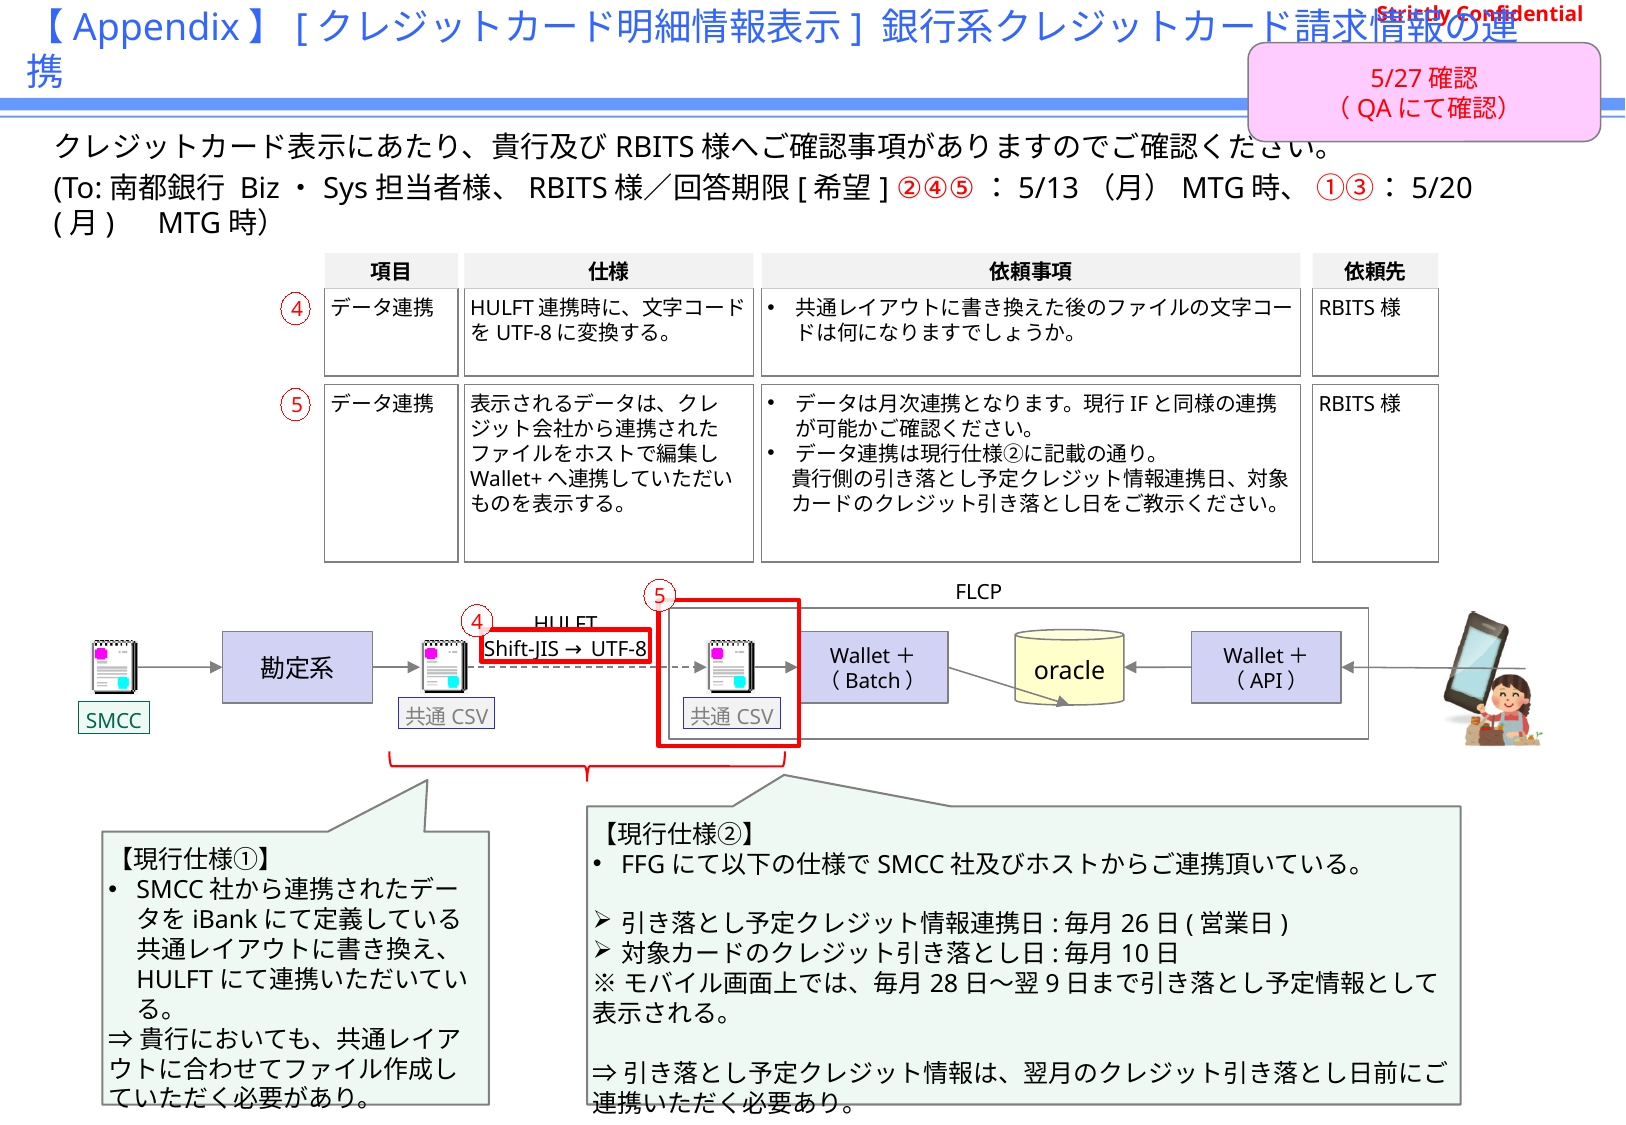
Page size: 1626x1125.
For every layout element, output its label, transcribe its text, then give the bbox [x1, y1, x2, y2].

text_box 勘定系 [222, 631, 373, 703]
text_box 項目 [324, 253, 459, 289]
text_box Wallet＋ （API） [1191, 631, 1342, 703]
text_box 5 [280, 388, 311, 421]
text_box [389, 751, 785, 782]
text_box データは月次連携となります。現行IFと同様の連携が可能かご確認ください。 データ連携は現行仕様②に記載の通り。 貴行側の引き落とし予定クレジット情報連携日、対象カードのクレジット引き落とし日をご教示ください。 [761, 384, 1301, 563]
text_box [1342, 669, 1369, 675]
text_box 共通レイアウトに書き換えた後のファイルの文字コードは何になりますでしょうか。 [761, 289, 1301, 377]
text_box データ連携 [324, 289, 459, 377]
text_box 依頼事項 [761, 253, 1301, 289]
text_box 仕様 [464, 253, 754, 289]
text_box RBITS様 [1312, 384, 1439, 563]
text_box oracle [1015, 629, 1124, 705]
text_box 依頼先 [1312, 253, 1439, 289]
text_box [799, 674, 1369, 740]
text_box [1426, 611, 1545, 749]
text_box 5 [643, 579, 676, 612]
text_box FLCP [907, 574, 1050, 608]
text_box [481, 629, 651, 662]
text_box 共通CSV [398, 697, 495, 729]
text_box 【現行仕様②】 FFGにて以下の仕様でSMCC社及びホストからご連携頂いている。 引き落とし予定クレジット情報連携日:毎月26日(営業日) 対象カードのクレジット引き落とし日:毎月10日 ※モバイル画面上では、毎月28日～翌9日まで引き落とし予定情報として表示される。 ⇒引き落とし予定クレジット情報は、翌月のクレジット引き落とし日前にご連携いただく必要あり。 [587, 774, 1461, 1105]
text_box HULFT Shift-JIS → UTF-8 [471, 605, 658, 666]
text_box [658, 673, 799, 746]
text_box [699, 668, 762, 702]
text_box 4 [280, 292, 311, 325]
text_box [799, 607, 1369, 666]
text_box SMCC [78, 701, 150, 734]
text_box 5/27確認 （QAにて確認） [1248, 42, 1601, 142]
title 【Appendix】[クレジットカード明細情報表示] 銀行系クレジットカード請求情報の連携 [11, 9, 1569, 87]
text_box 【現行仕様①】 SMCC社から連携されたデータをiBankにて定義している共通レイアウトに書き換え、HULFTにて連携いただいている。 ⇒貴行においても、共通レイアウトに合わせてファイル作成していただく必要があり。 [102, 780, 489, 1105]
picture [419, 640, 468, 695]
text_box 表示されるデータは、クレジット会社から連携されたファイルをホストで編集しWallet+へ連携していただいものを表示する。 [464, 384, 754, 563]
text_box 4 [461, 604, 493, 637]
picture [706, 640, 755, 695]
text_box データ連携 [324, 384, 459, 563]
text_box Wallet＋ （Batch） [799, 631, 948, 703]
text_box [658, 600, 799, 666]
text_box RBITS様 [1312, 289, 1439, 377]
text_box HULFT連携時に、文字コードをUTF-8に変換する。 [464, 289, 754, 377]
list クレジットカード表示にあたり、貴行及びRBITS様へご確認事項がありますのでご確認ください。 (To:南都銀行 Biz・Sys担当者様、RBITS様／回答期限[希望] ②④⑤：5/13（月）MTG時、 ①③：5/20 (月) MTG時） [38, 120, 1587, 216]
picture [89, 639, 138, 695]
